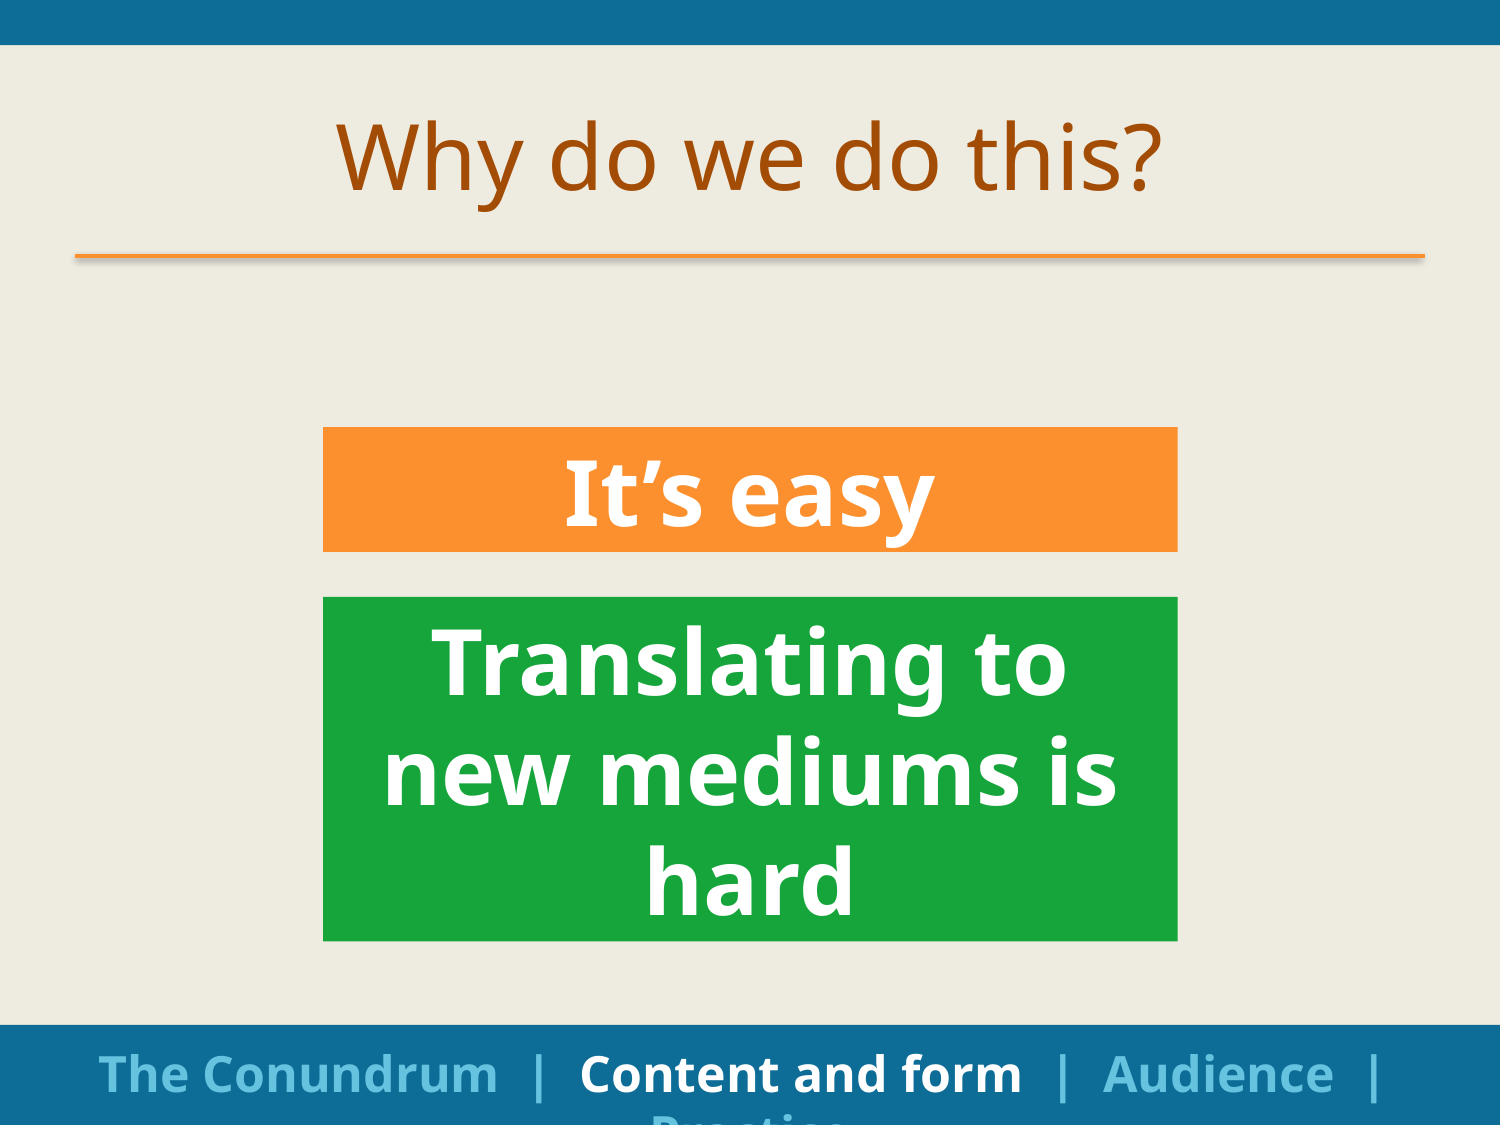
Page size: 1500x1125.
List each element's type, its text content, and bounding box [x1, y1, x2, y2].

text_box It’s easy [323, 427, 1178, 552]
text_box The Conundrum | Content and form | Audience | Practice [74, 1035, 1425, 1125]
text_box Translating to new mediums is hard [323, 596, 1178, 942]
title Why do we do this? [75, 75, 1425, 233]
